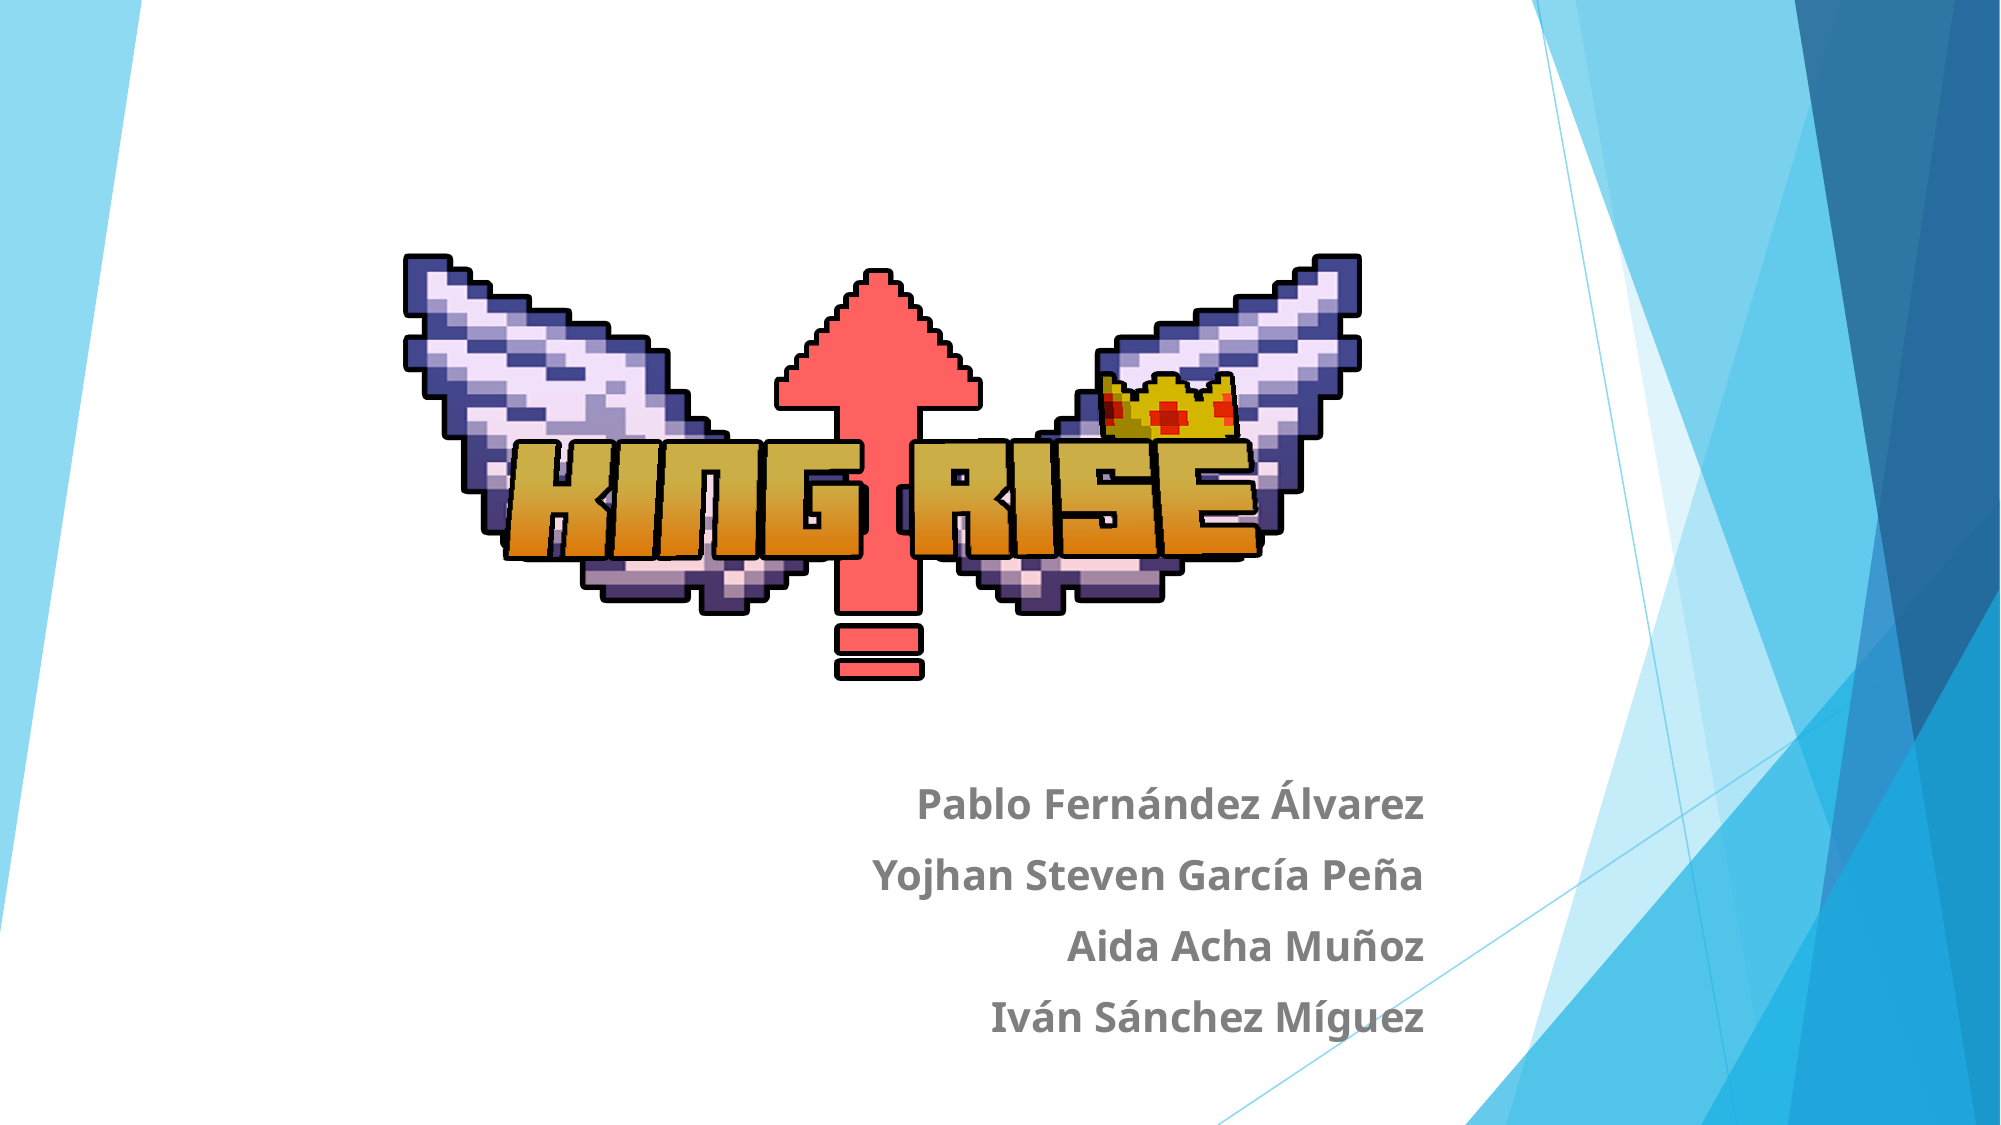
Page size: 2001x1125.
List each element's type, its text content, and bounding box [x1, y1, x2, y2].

subtitle Pablo Fernández Álvarez Yojhan Steven García Peña Aida Acha Muñoz Iván Sánchez Míguez [165, 909, 1441, 1125]
picture [0, 0, 1756, 900]
